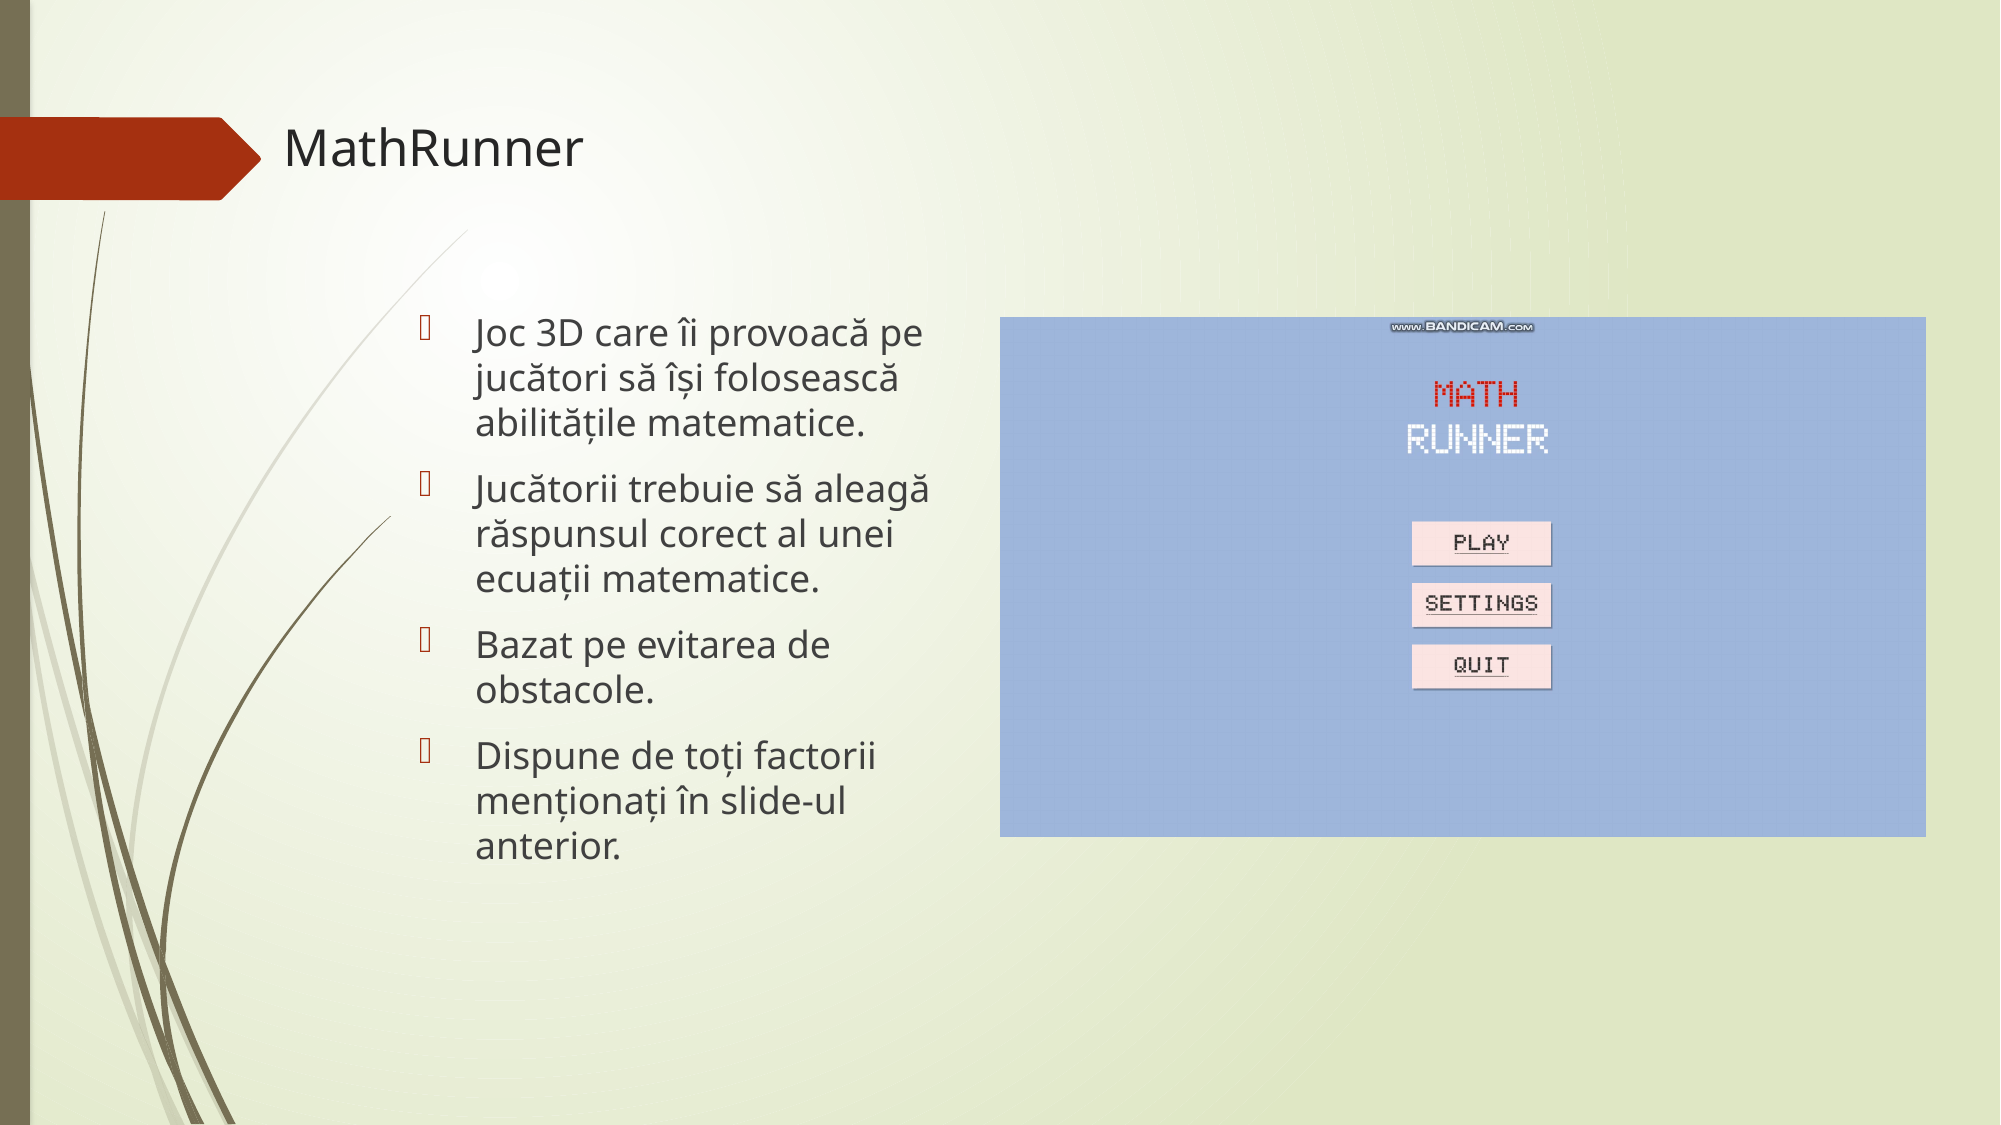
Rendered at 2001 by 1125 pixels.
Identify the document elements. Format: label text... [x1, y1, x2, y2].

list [999, 316, 1927, 838]
list Joc 3D care îi provoacă pe jucători să își folosească abilitățile matematice. Jucătorii trebuie să aleagă răspunsul corect al unei ecuații matematice. Bazat pe evitarea de obstacole. Dispune de toți factorii menționați în slide-ul anterior. [403, 301, 1016, 916]
title MathRunner [269, 108, 1731, 185]
